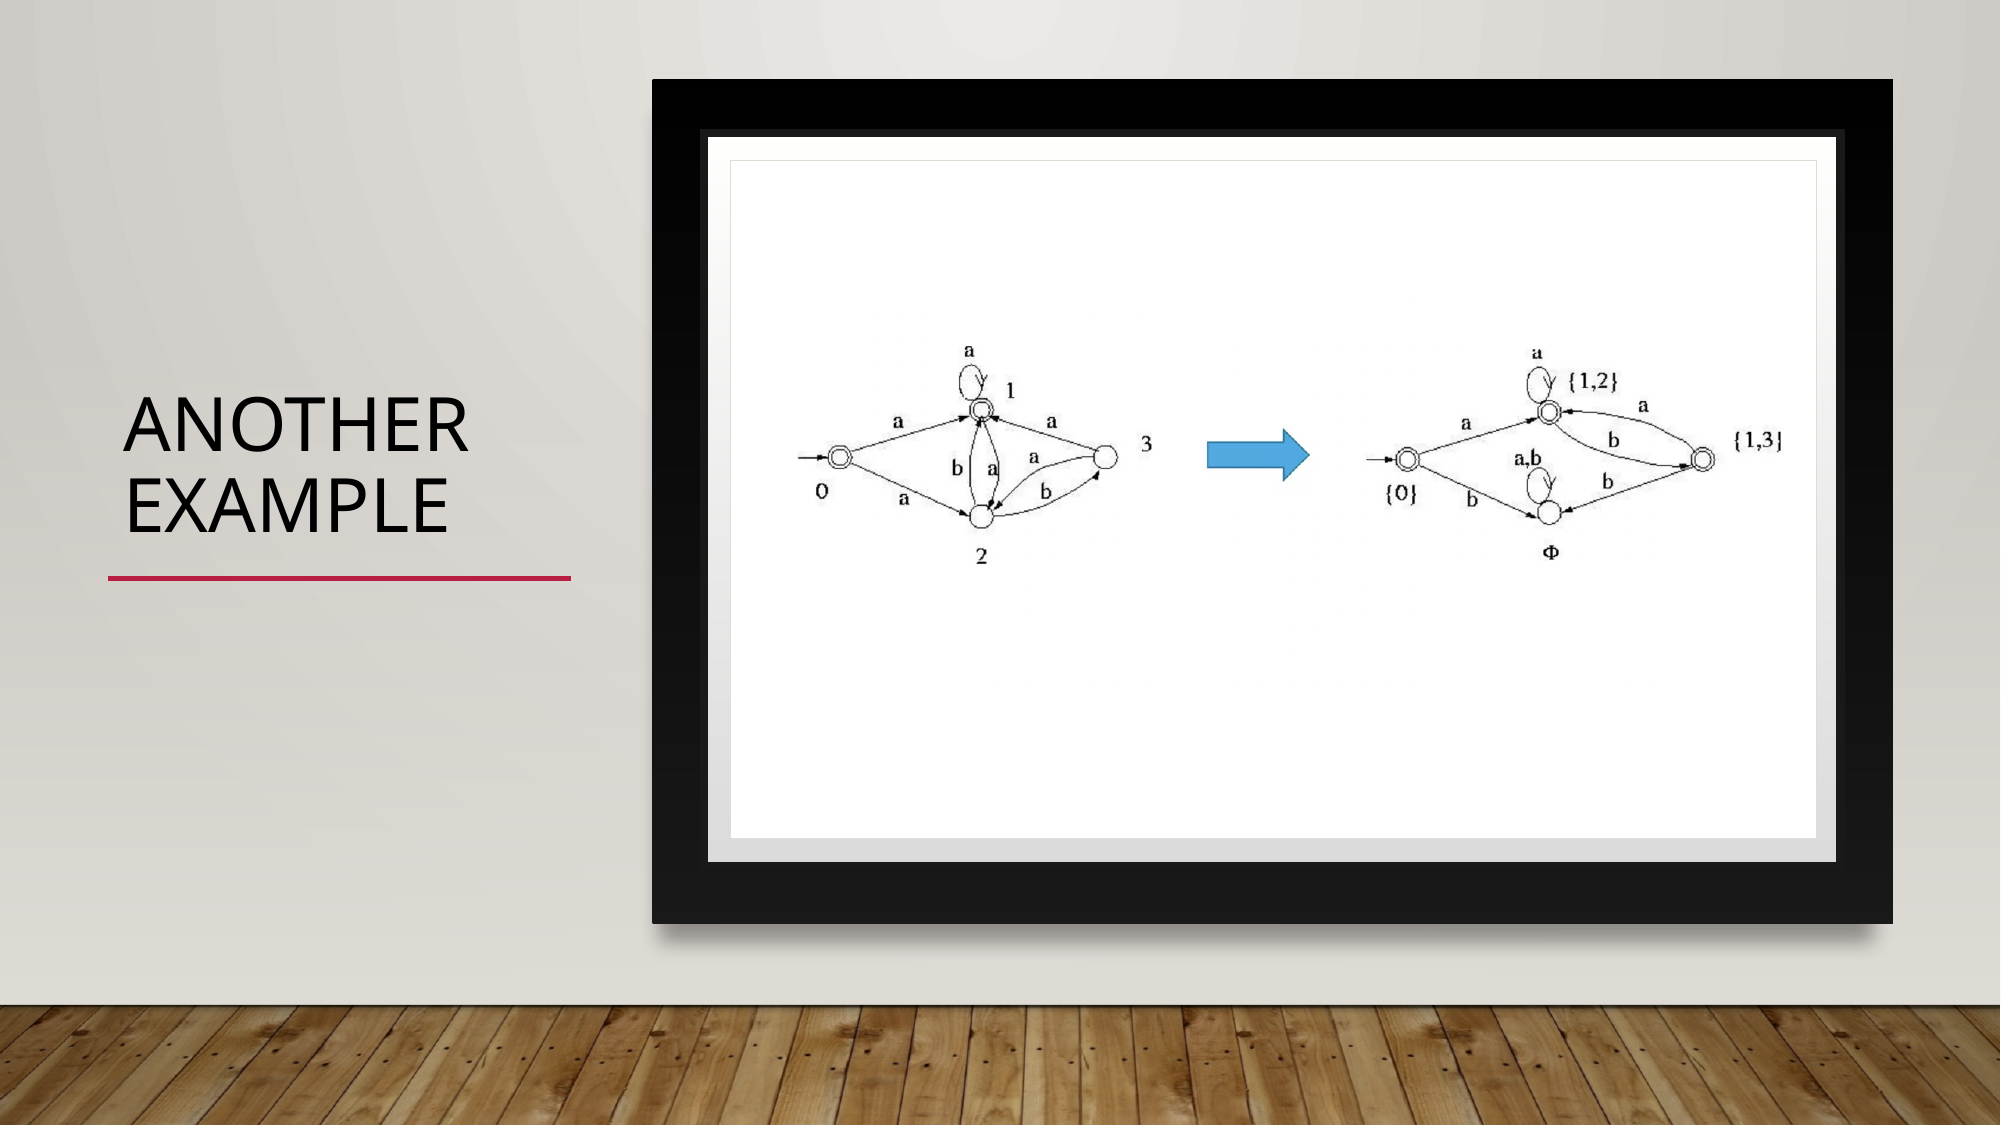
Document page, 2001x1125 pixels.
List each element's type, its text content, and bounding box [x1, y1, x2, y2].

picture [0, 1006, 2000, 1125]
text_box [0, 330, 2000, 1004]
title Another example [108, 241, 572, 549]
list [757, 291, 1789, 710]
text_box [652, 78, 1894, 924]
text_box [0, 0, 2000, 330]
